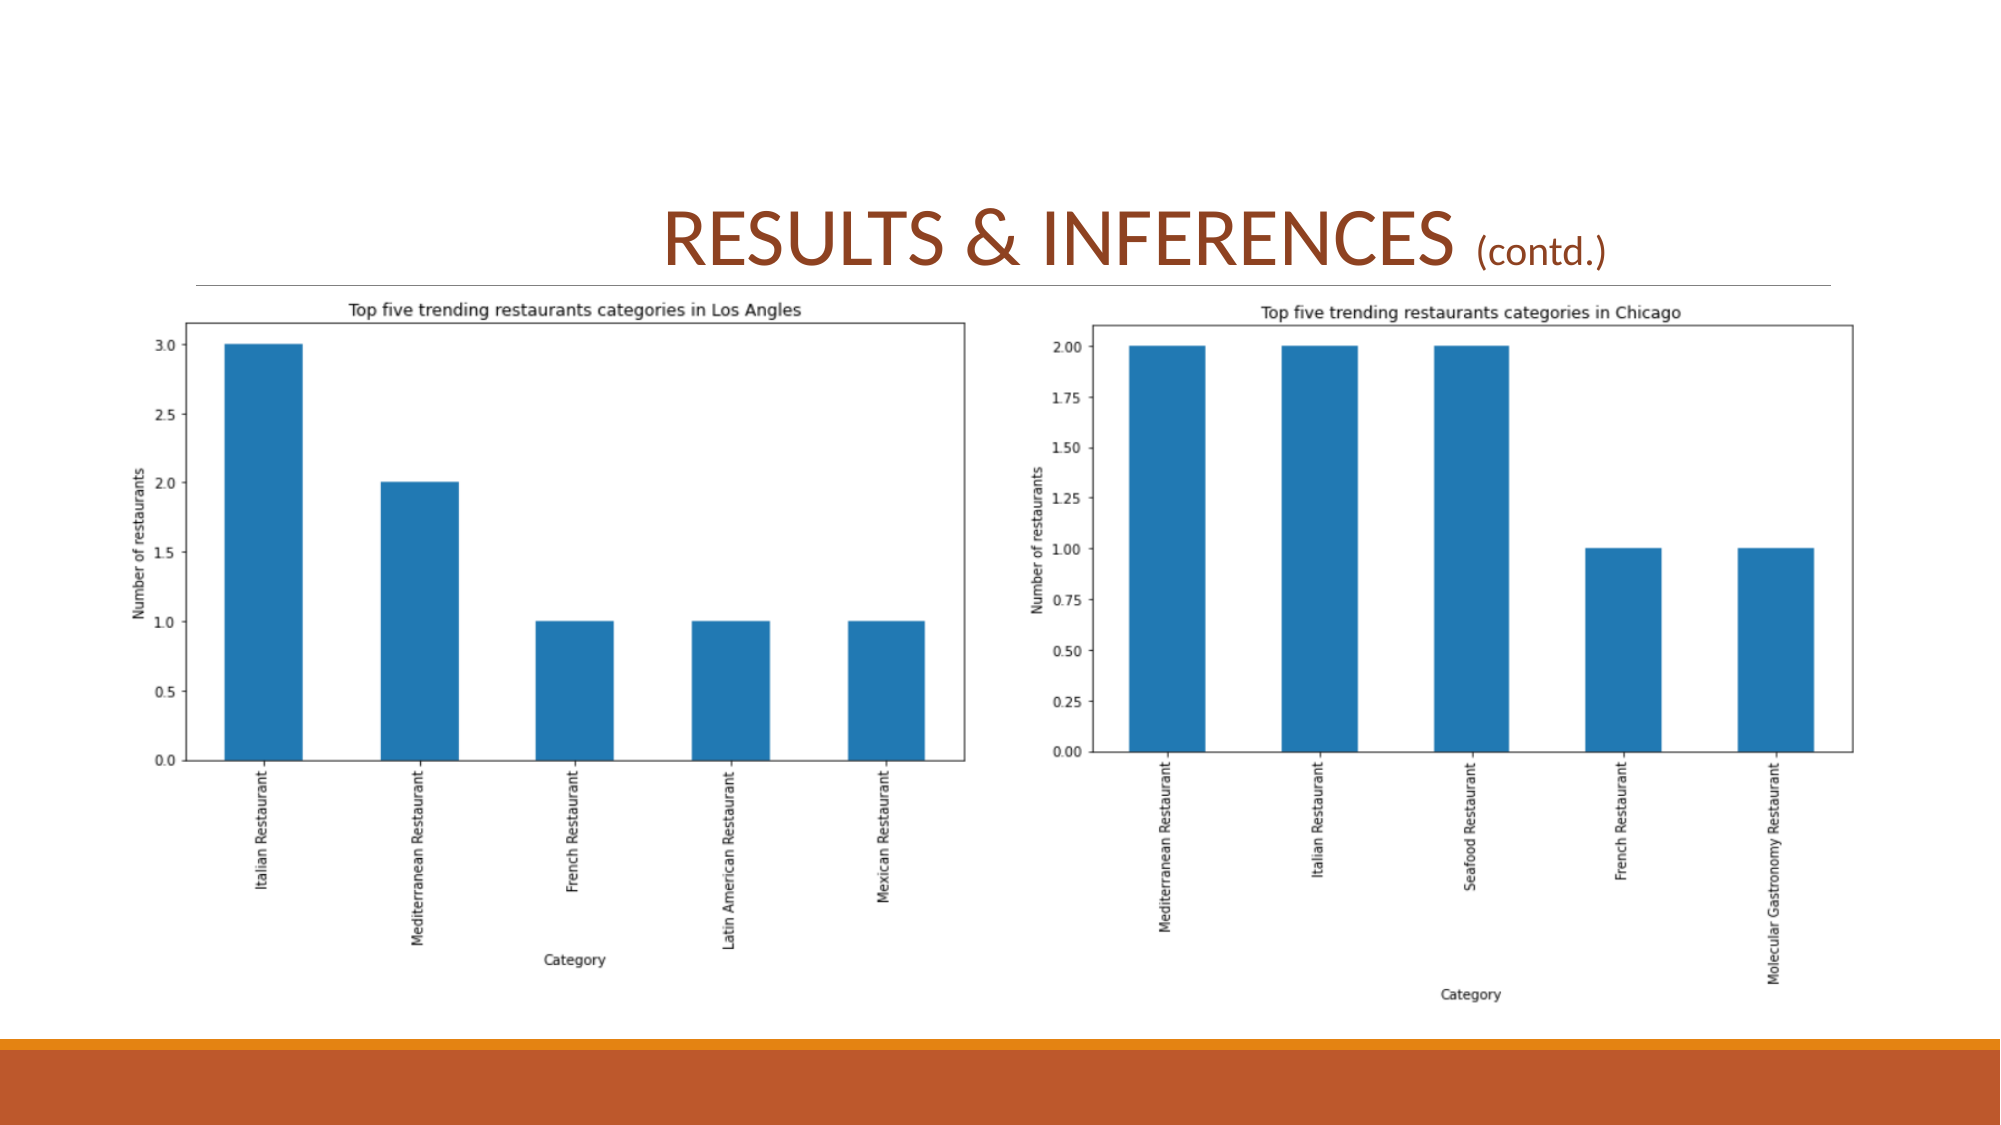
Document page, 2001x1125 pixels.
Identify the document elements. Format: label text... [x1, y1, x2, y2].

picture [103, 290, 997, 981]
text_box RESULTS & INFERENCES (contd.) [571, 174, 1708, 290]
picture [1023, 290, 1881, 1013]
